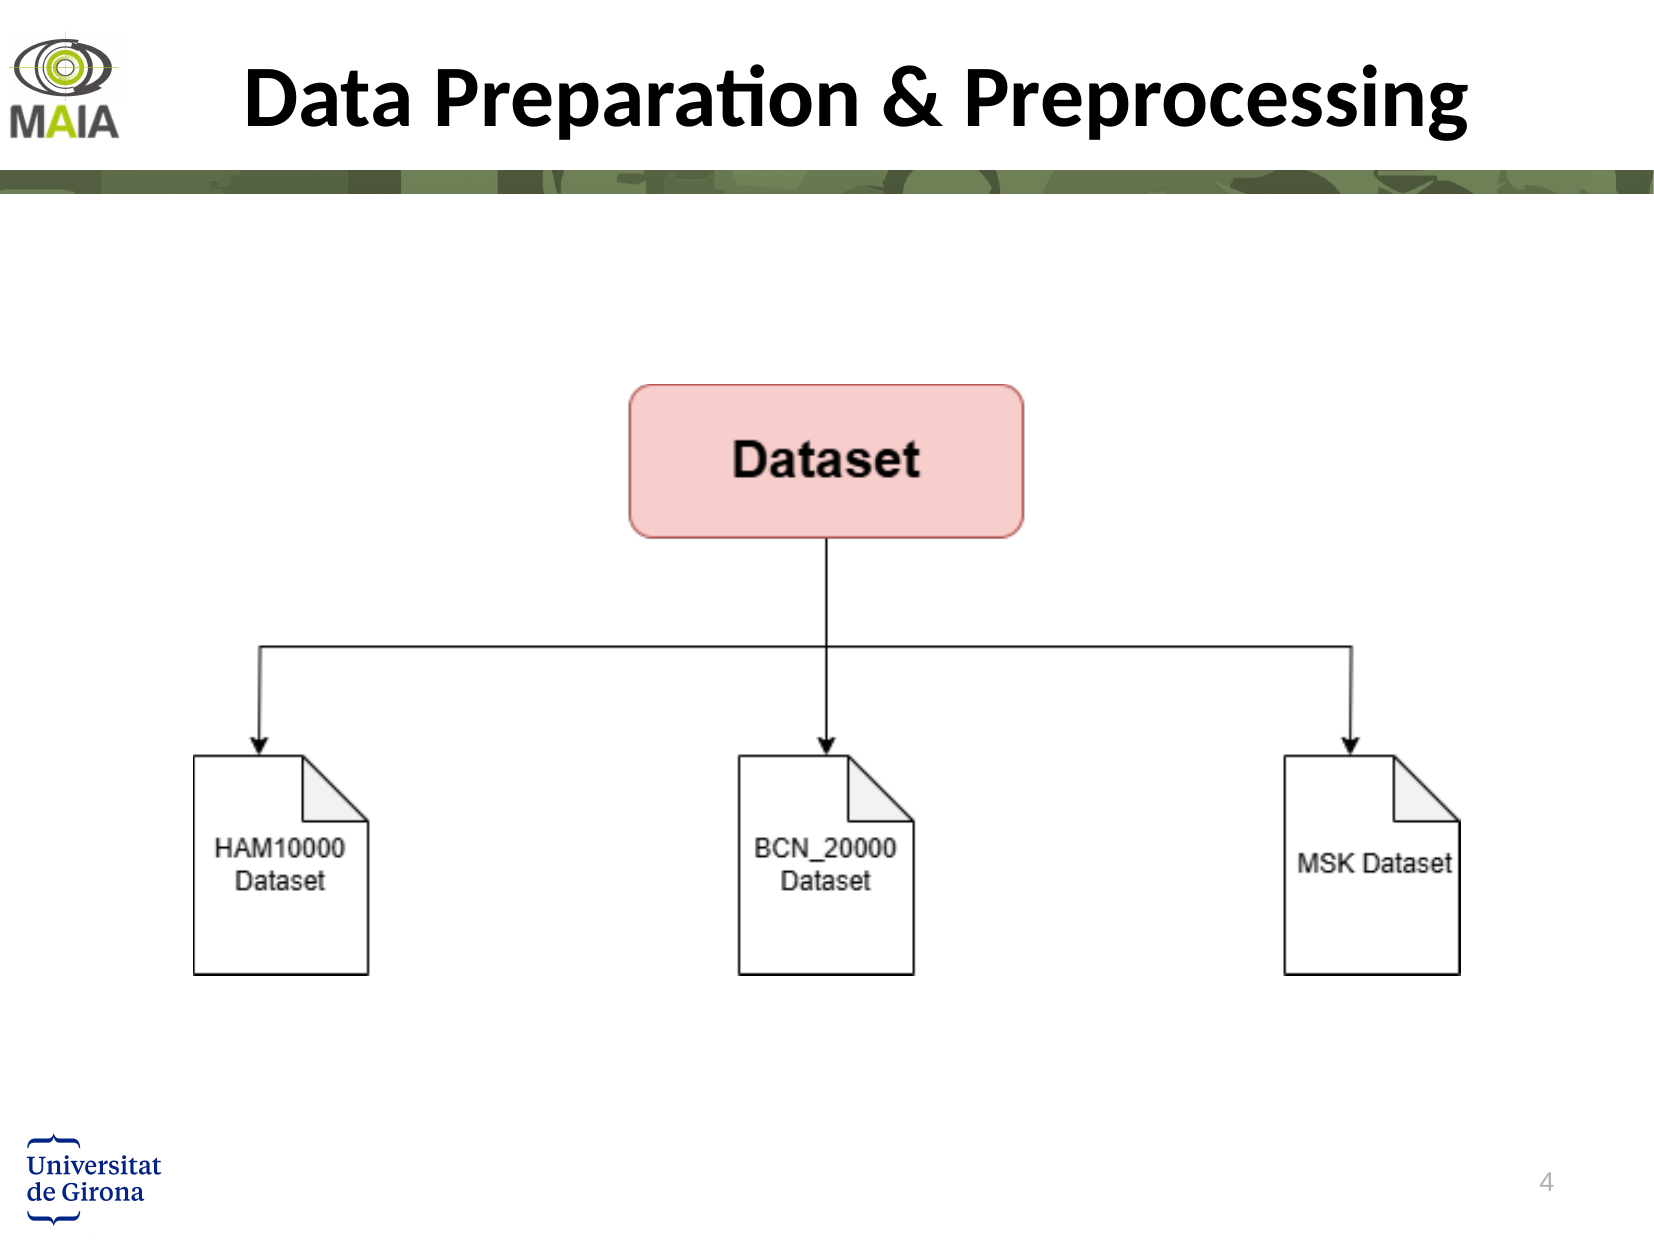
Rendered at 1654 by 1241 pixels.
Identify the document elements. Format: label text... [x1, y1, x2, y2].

title Data Preparation & Preprocessing [92, 29, 1582, 153]
slide_number 4 [1185, 1149, 1571, 1216]
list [192, 384, 1461, 977]
picture [8, 31, 92, 144]
